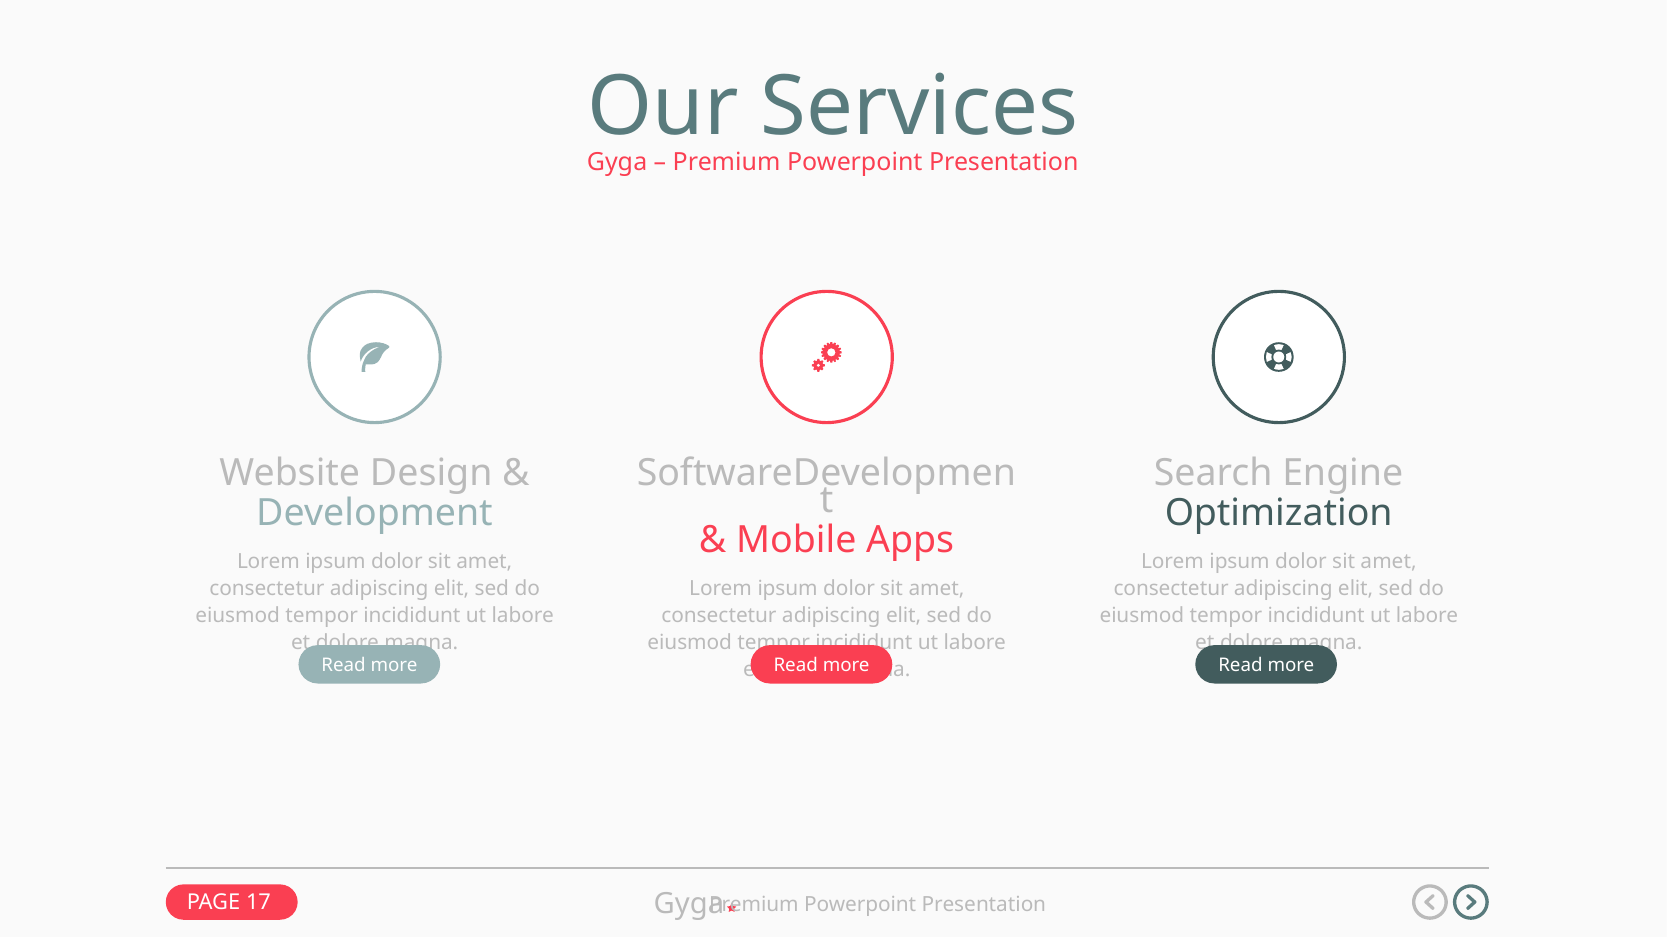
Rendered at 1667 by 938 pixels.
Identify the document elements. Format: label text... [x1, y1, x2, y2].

text_box Read more [748, 643, 895, 686]
text_box Read more [296, 643, 443, 686]
text_box Website Design & Development Lorem ipsum dolor sit amet, consectetur adipiscing elit, sed do eiusmod tempor incididunt ut labore et dolore magna. [165, 456, 584, 663]
text_box [1264, 342, 1294, 372]
text_box Read more [1193, 643, 1340, 686]
list Our Services [0, 43, 1667, 137]
text_box SoftwareDevelopment & Mobile Apps Lorem ipsum dolor sit amet, consectetur adipiscing elit, sed do eiusmod tempor incididunt ut labore et dolore magna. [617, 456, 1037, 690]
list Gyga – Premium Powerpoint Presentation [0, 137, 1667, 185]
text_box [811, 342, 842, 372]
text_box [1211, 289, 1347, 425]
text_box Search Engine Optimization Lorem ipsum dolor sit amet, consectetur adipiscing elit, sed do eiusmod tempor incididunt ut labore et dolore magna. [1069, 456, 1489, 663]
text_box [359, 342, 390, 372]
text_box [306, 289, 443, 425]
text_box [759, 289, 895, 425]
